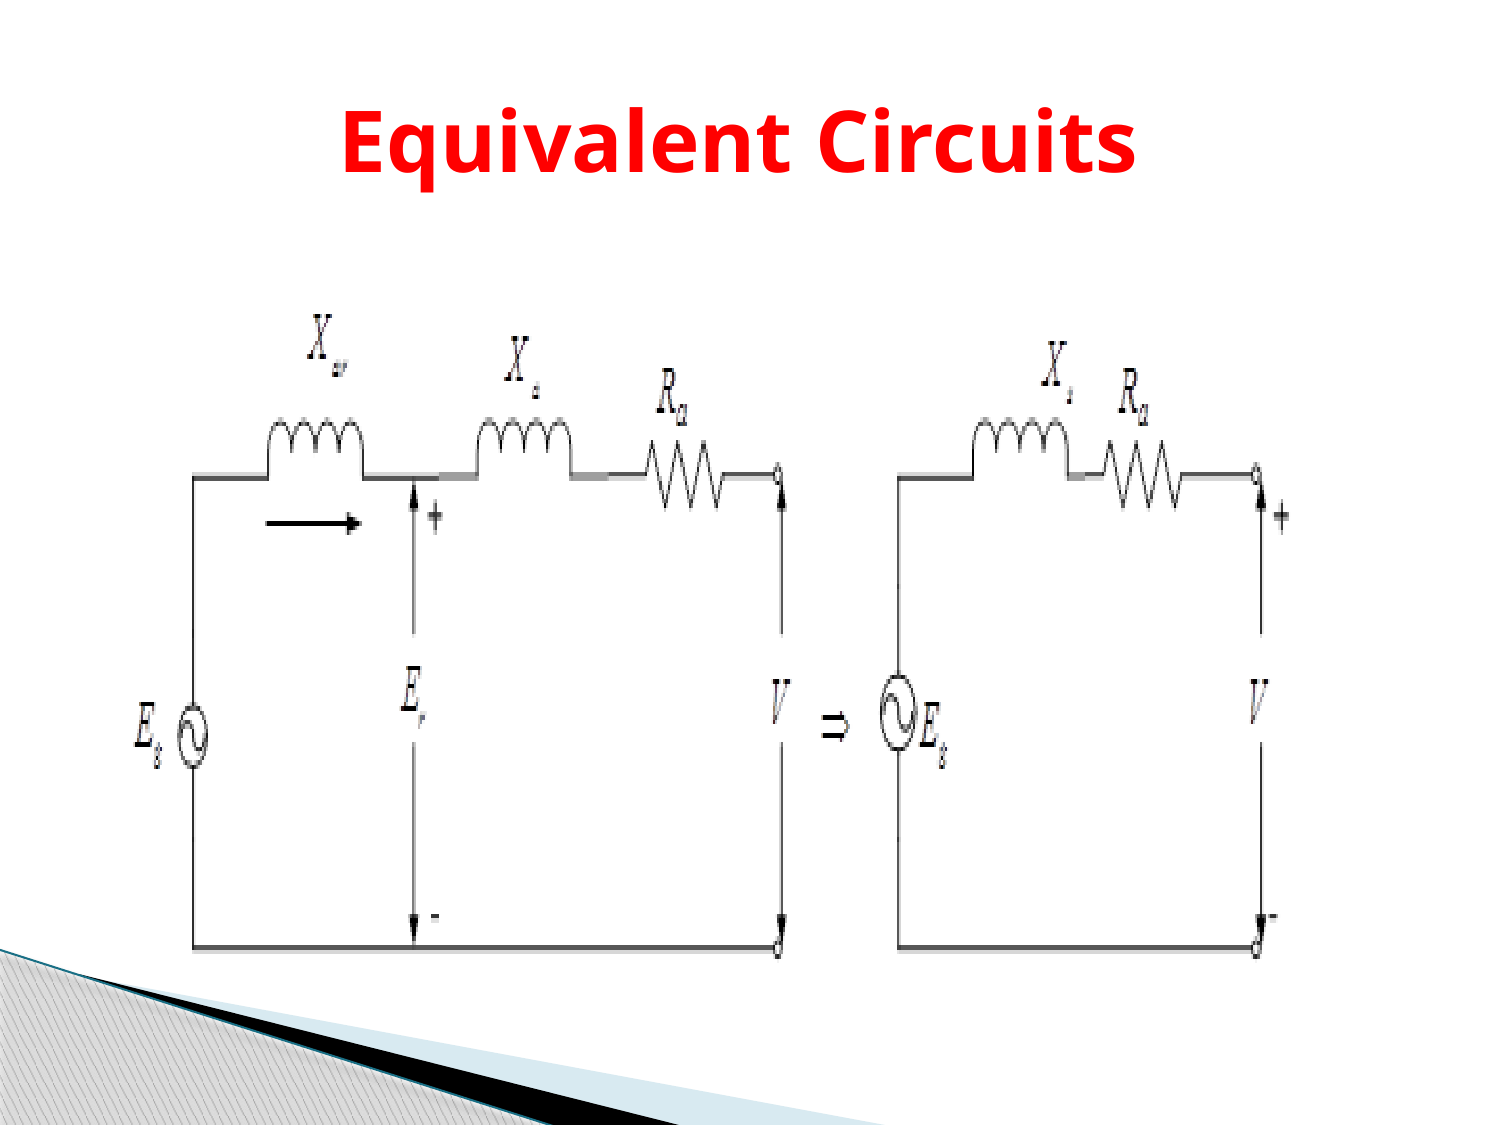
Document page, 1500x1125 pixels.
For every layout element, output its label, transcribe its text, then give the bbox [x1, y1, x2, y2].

title Equivalent Circuits [75, 45, 1425, 233]
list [124, 287, 1388, 1001]
